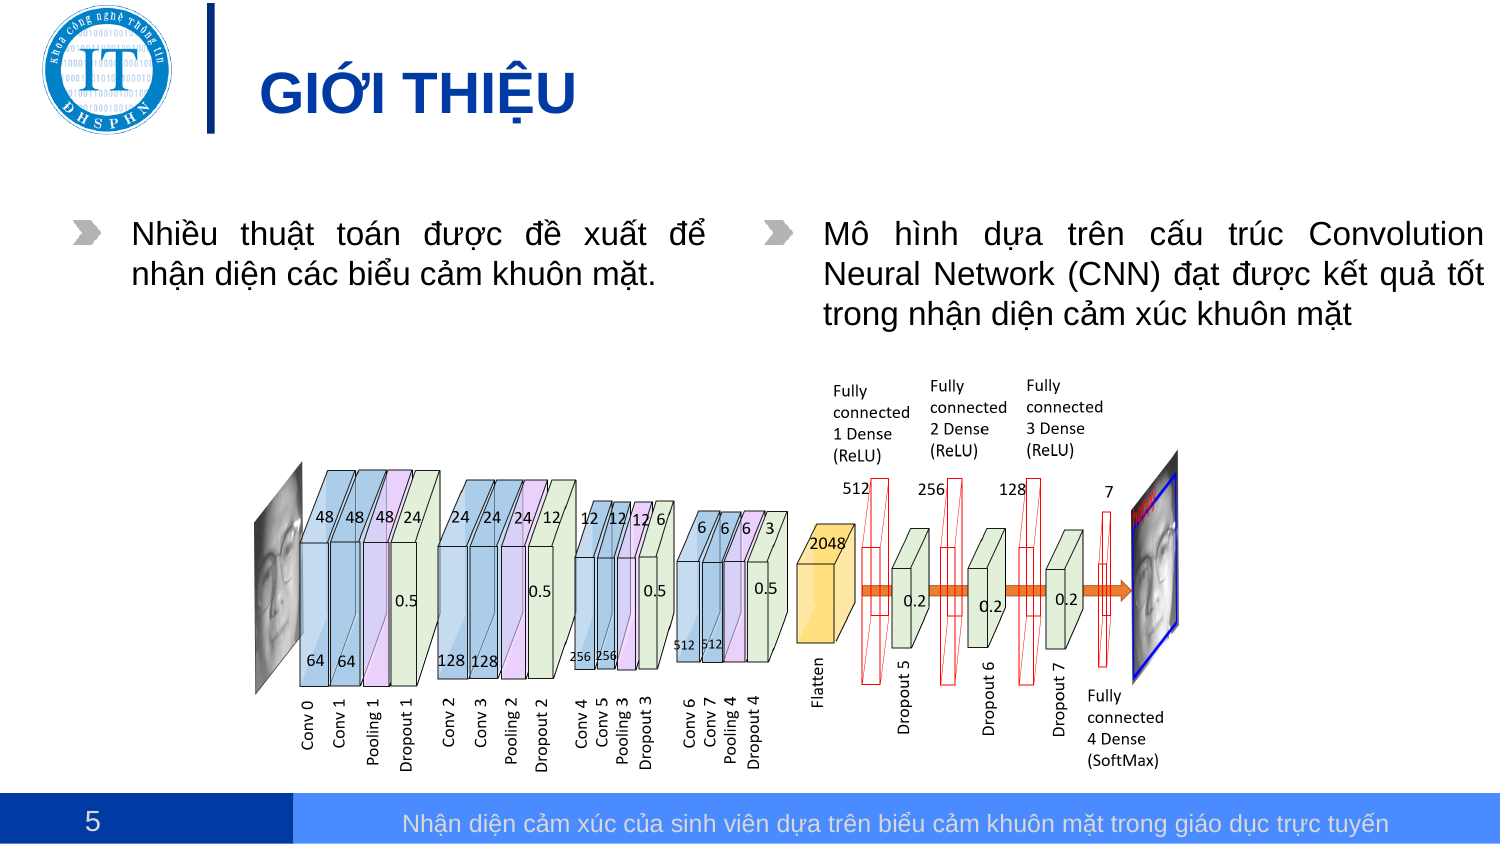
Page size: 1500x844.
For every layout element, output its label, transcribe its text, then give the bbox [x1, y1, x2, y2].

picture [764, 220, 793, 245]
picture [73, 220, 102, 245]
text_box [205, 1, 217, 136]
text_box Mô hình dựa trên cấu trúc Convolution Neural Network (CNN) đạt được kết quả tốt trong nhận diện cảm xúc khuôn mặt [749, 205, 1500, 340]
text_box Nhiều thuật toán được đề xuất để nhận diện các biểu cảm khuôn mặt. [58, 205, 722, 300]
picture [253, 374, 1190, 781]
title GIỚI THIỆU [244, 39, 1360, 134]
picture [37, 0, 178, 141]
